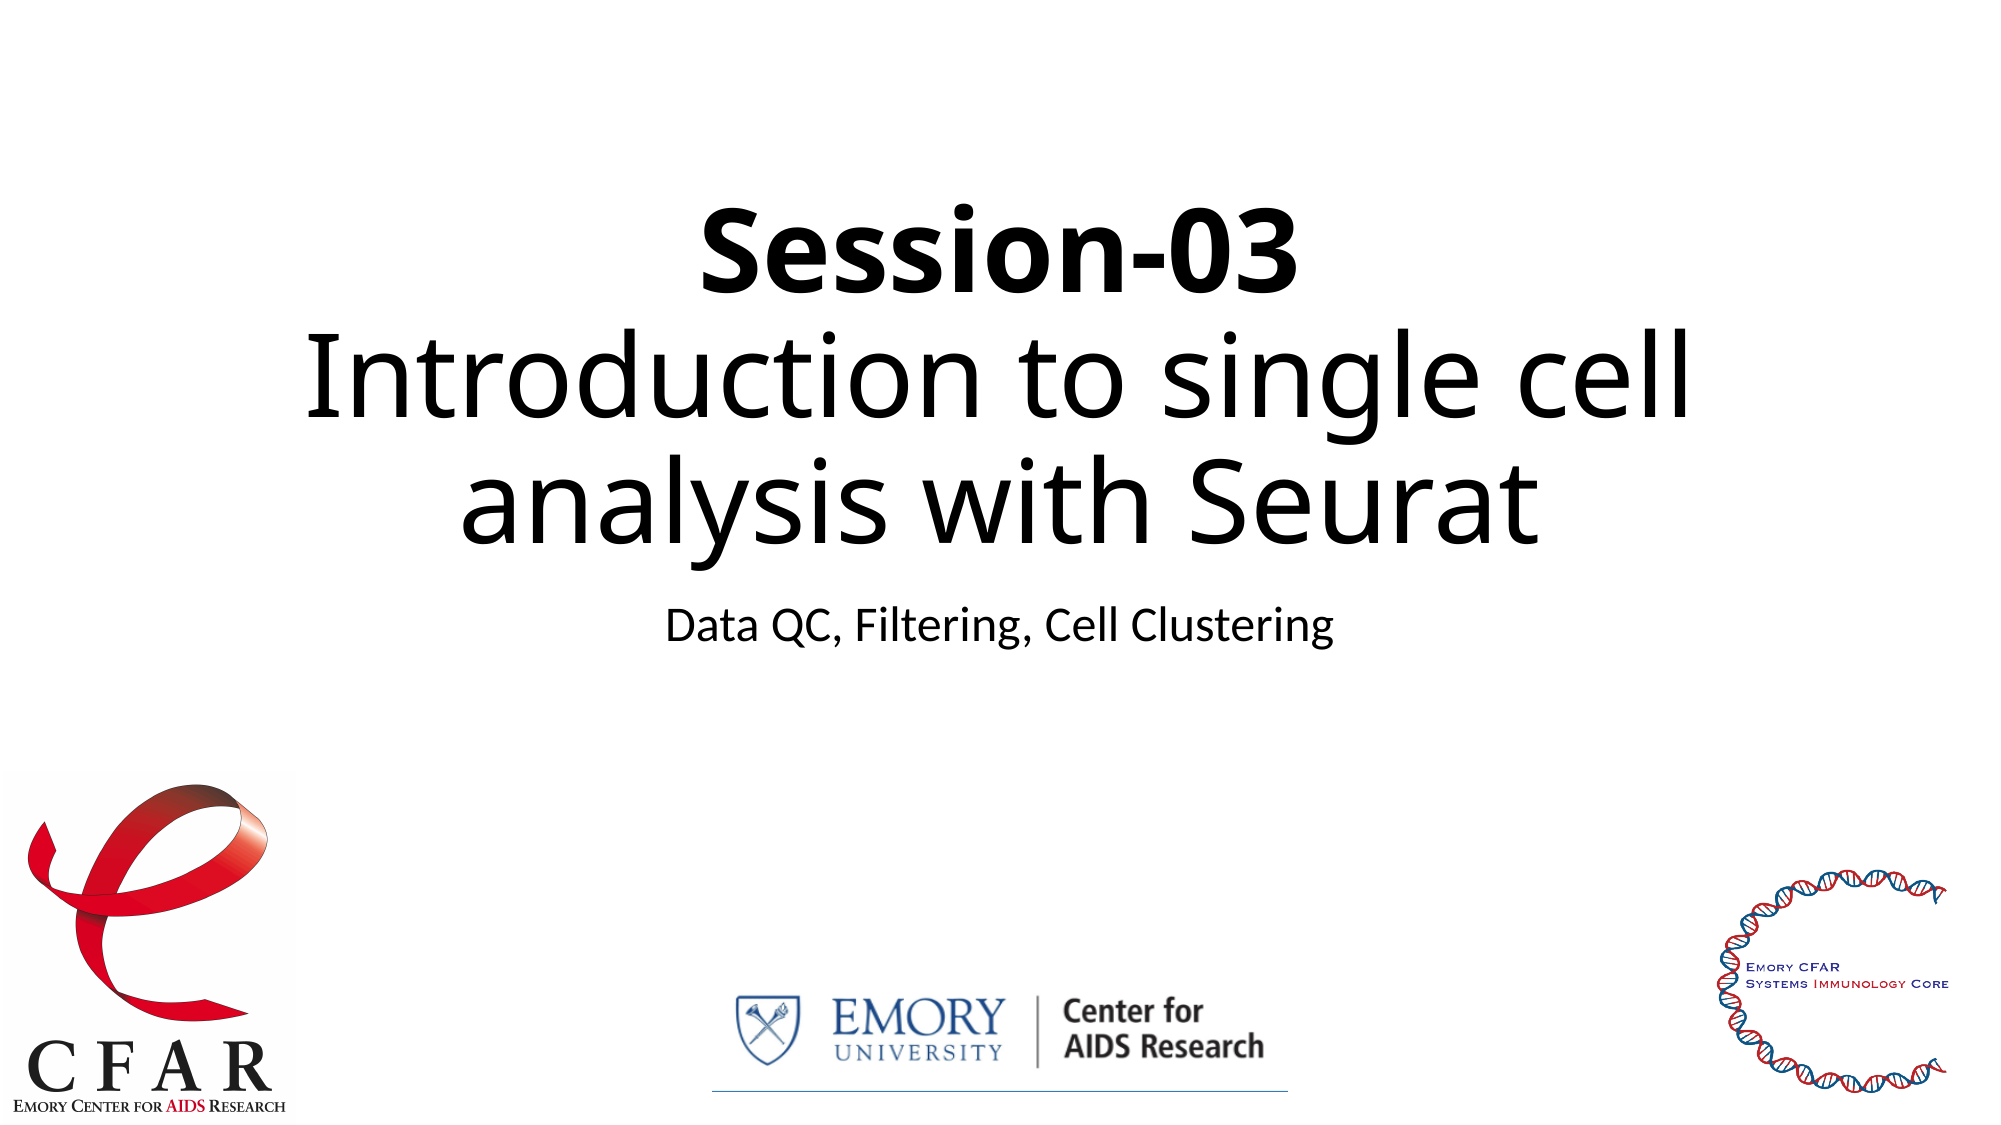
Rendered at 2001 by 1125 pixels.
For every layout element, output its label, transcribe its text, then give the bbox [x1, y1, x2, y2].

picture [712, 981, 1288, 1092]
picture [1704, 855, 1966, 1107]
picture [3, 771, 296, 1125]
title Session-03 Introduction to single cell analysis with Seurat [249, 184, 1750, 576]
subtitle Data QC, Filtering, Cell Clustering [249, 590, 1750, 863]
